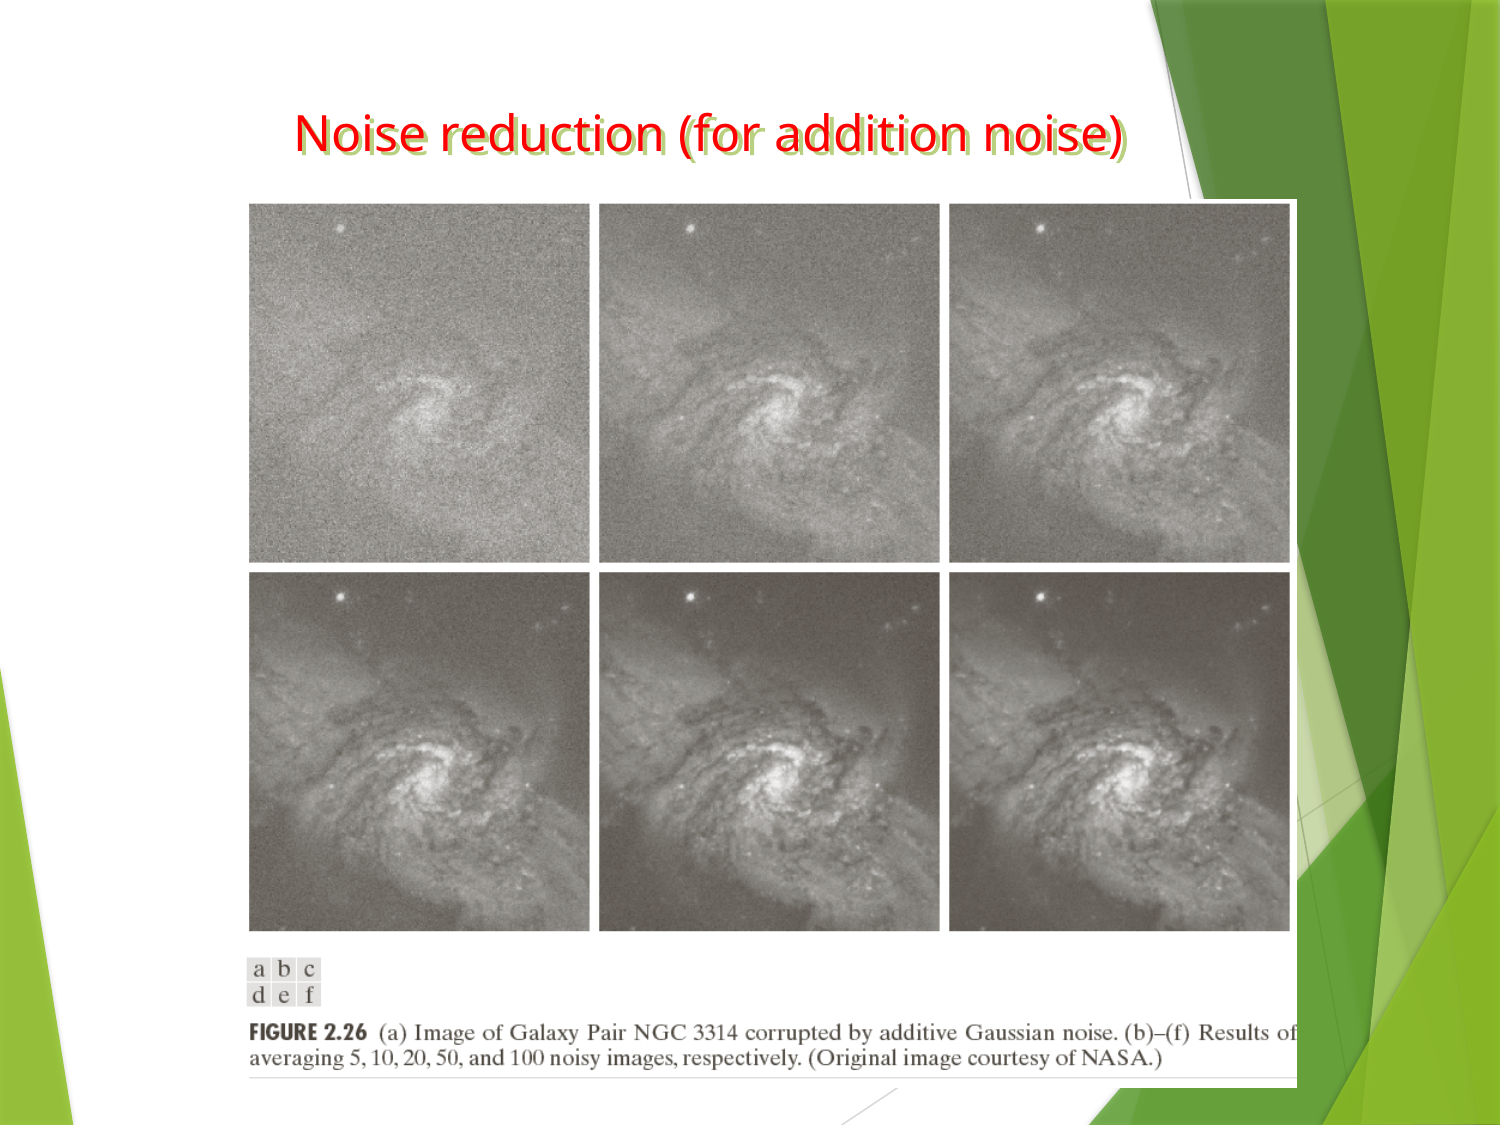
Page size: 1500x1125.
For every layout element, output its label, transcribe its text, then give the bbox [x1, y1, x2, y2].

text_box Noise reduction (for addition noise) [278, 93, 1140, 169]
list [242, 198, 1297, 1088]
